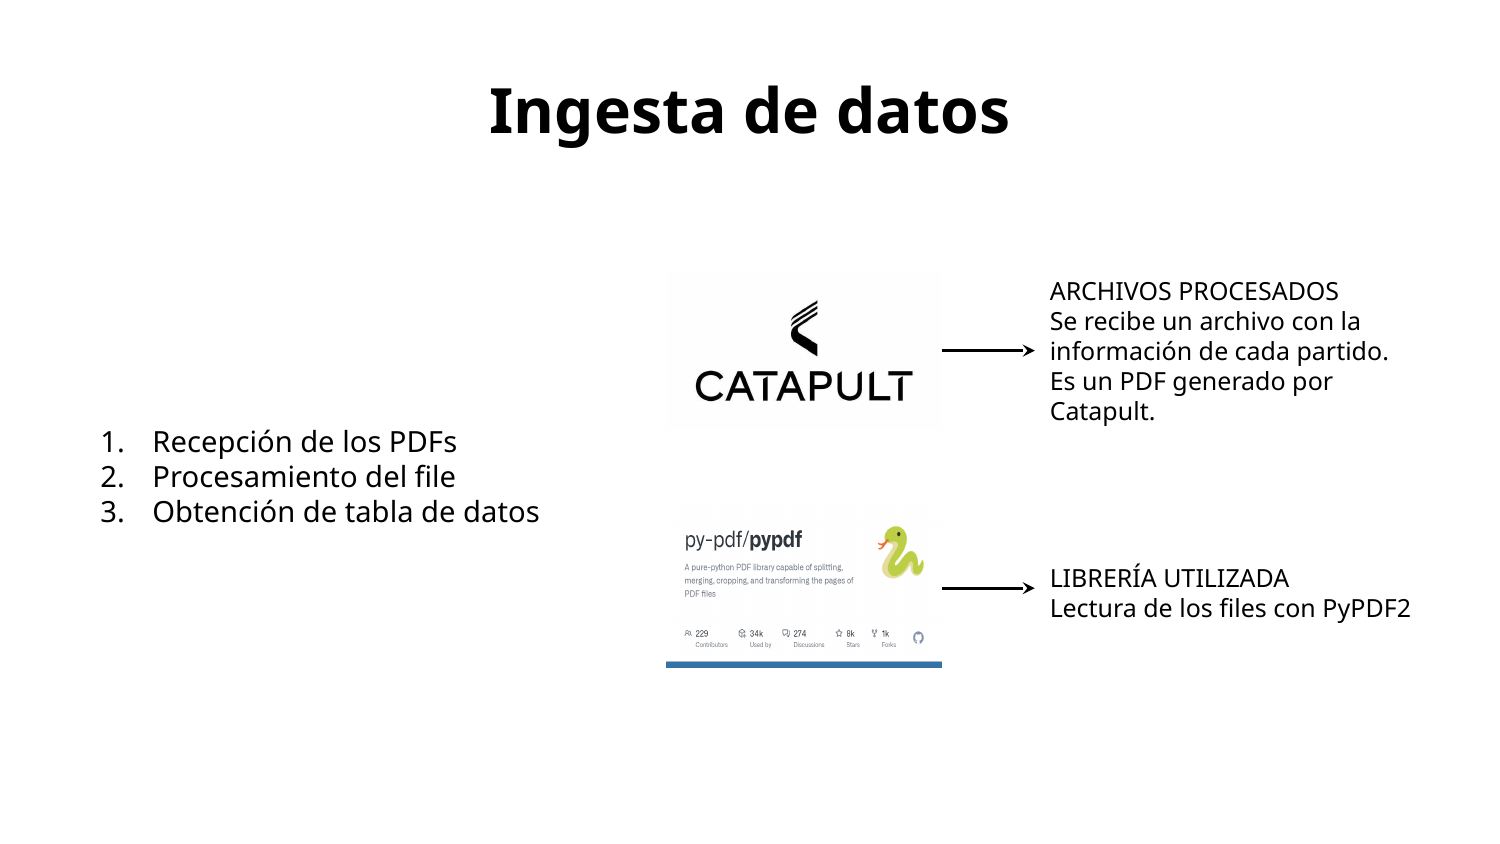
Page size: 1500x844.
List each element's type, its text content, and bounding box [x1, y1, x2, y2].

picture [665, 271, 942, 431]
text_box LIBRERÍA UTILIZADA Lectura de los files con PyPDF2 [1034, 495, 1427, 689]
text_box Recepción de los PDFs Procesamiento del file Obtención de tabla de datos [62, 304, 573, 677]
picture [665, 502, 942, 668]
text_box ARCHIVOS PROCESADOS Se recibe un archivo con la información de cada partido. Es un PDF generado por Catapult. [1034, 254, 1427, 448]
title Ingesta de datos [116, 88, 1383, 156]
